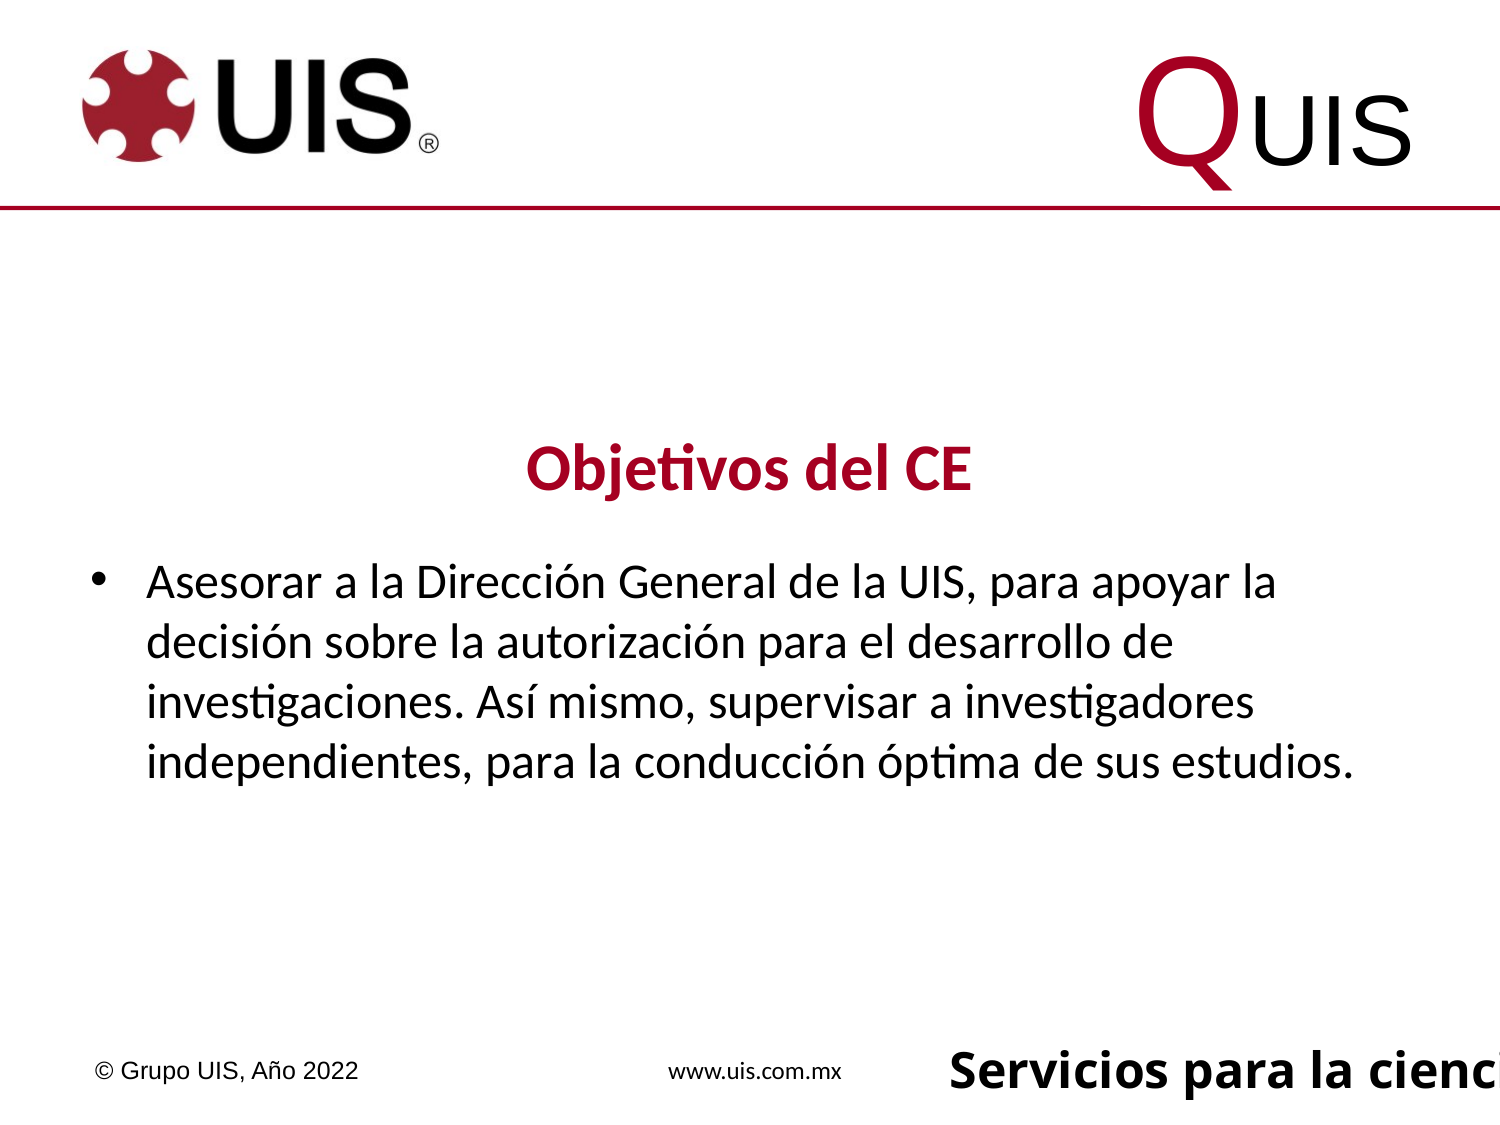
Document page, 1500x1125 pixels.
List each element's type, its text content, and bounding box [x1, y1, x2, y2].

list Objetivos del CE Asesorar a la Dirección General de la UIS, para apoyar la decisión sobre la autorización para el desarrollo de investigaciones. Así mismo, supervisar a investigadores independientes, para la conducción óptima de sus estudios. [75, 416, 1425, 835]
picture [79, 46, 443, 166]
